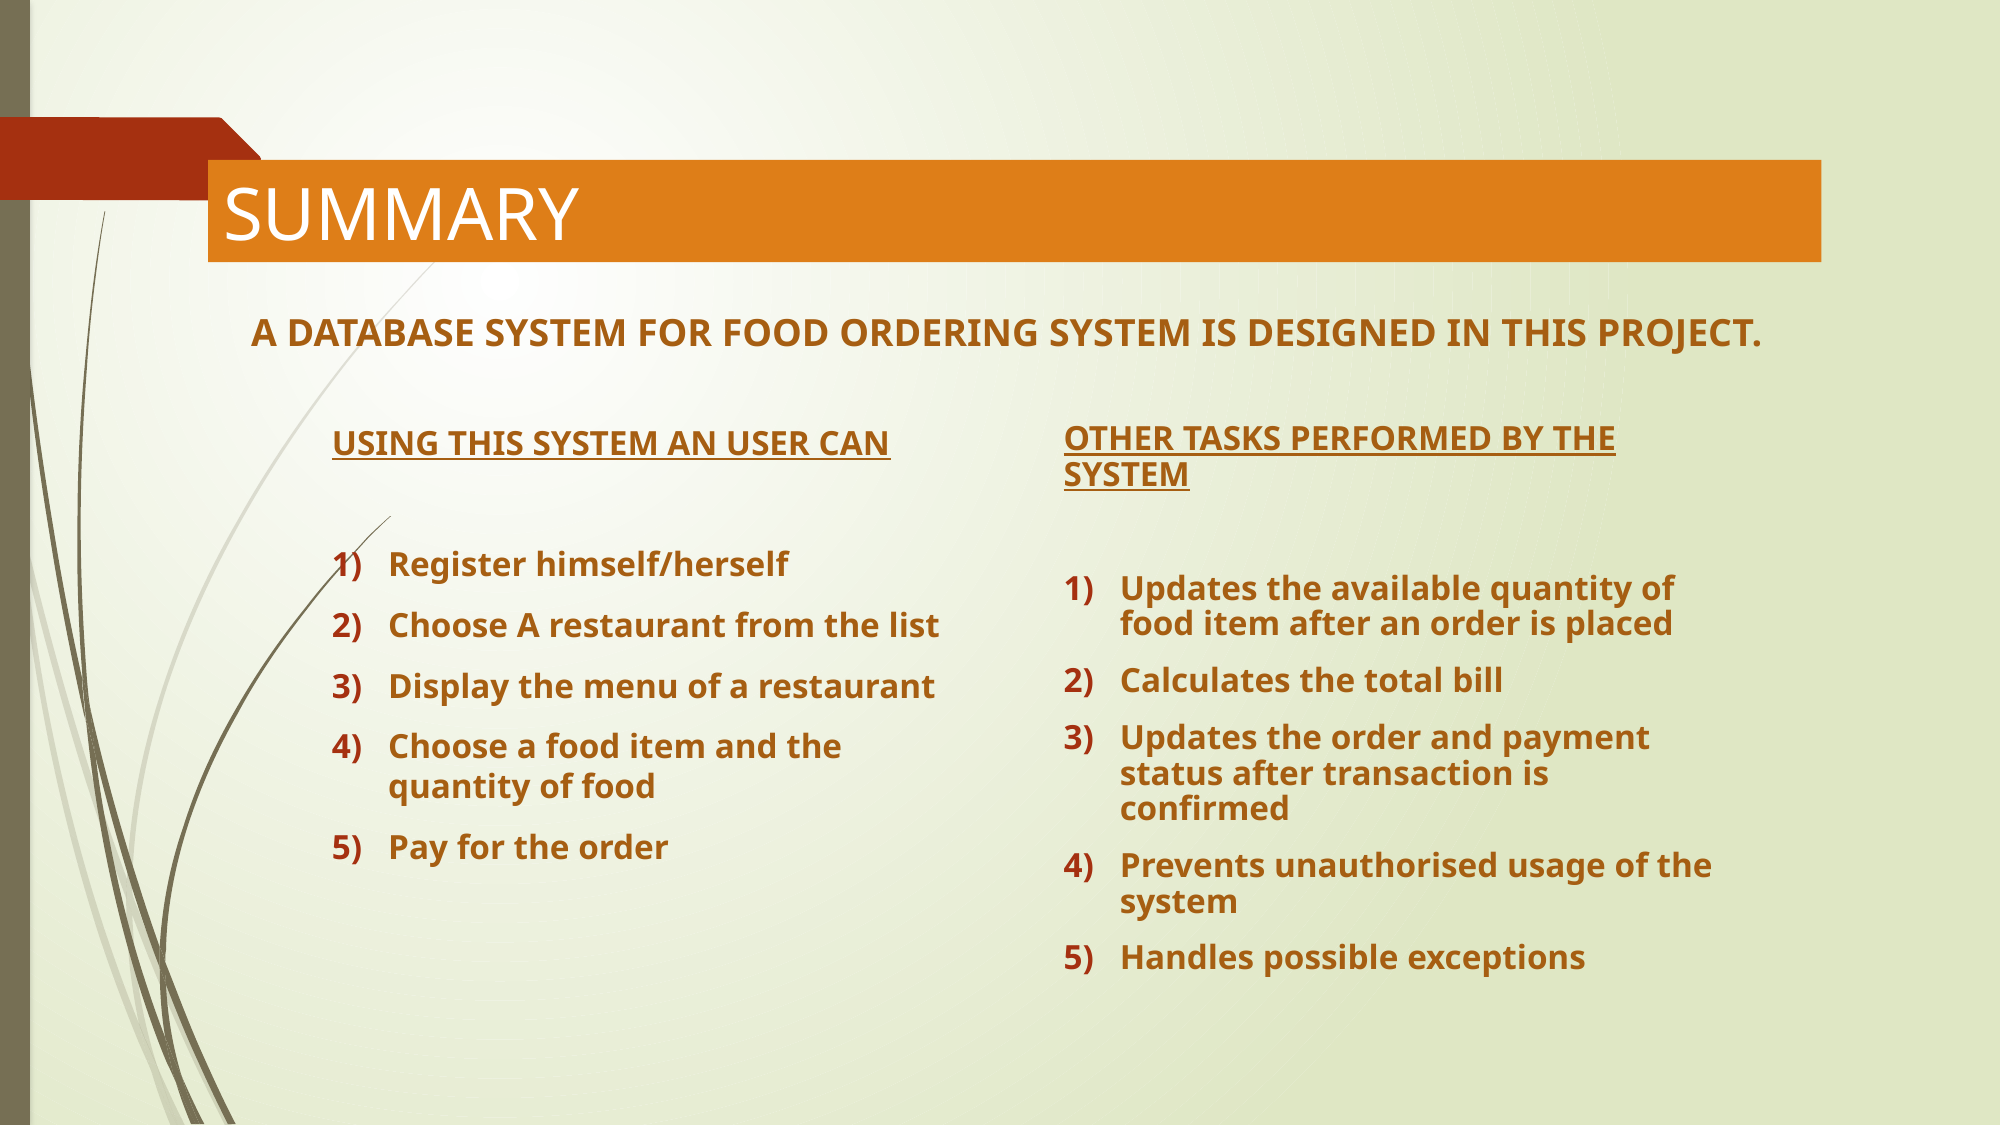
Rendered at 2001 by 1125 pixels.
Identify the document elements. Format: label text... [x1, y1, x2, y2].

text_box A DATABASE SYSTEM FOR FOOD ORDERING SYSTEM IS DESIGNED IN THIS PROJECT. [236, 301, 1861, 361]
list USING THIS SYSTEM AN USER CAN Register himself/herself Choose A restaurant from the list Display the menu of a restaurant Choose a food item and the quantity of food Pay for the order [316, 414, 973, 1016]
title SUMMARY [208, 159, 1822, 263]
text_box OTHER TASKS PERFORMED BY THE SYSTEM Updates the available quantity of food item after an order is placed Calculates the total bill Updates the order and payment status after transaction is confirmed Prevents unauthorised usage of the system Handles possible exceptions [1048, 414, 1735, 1016]
